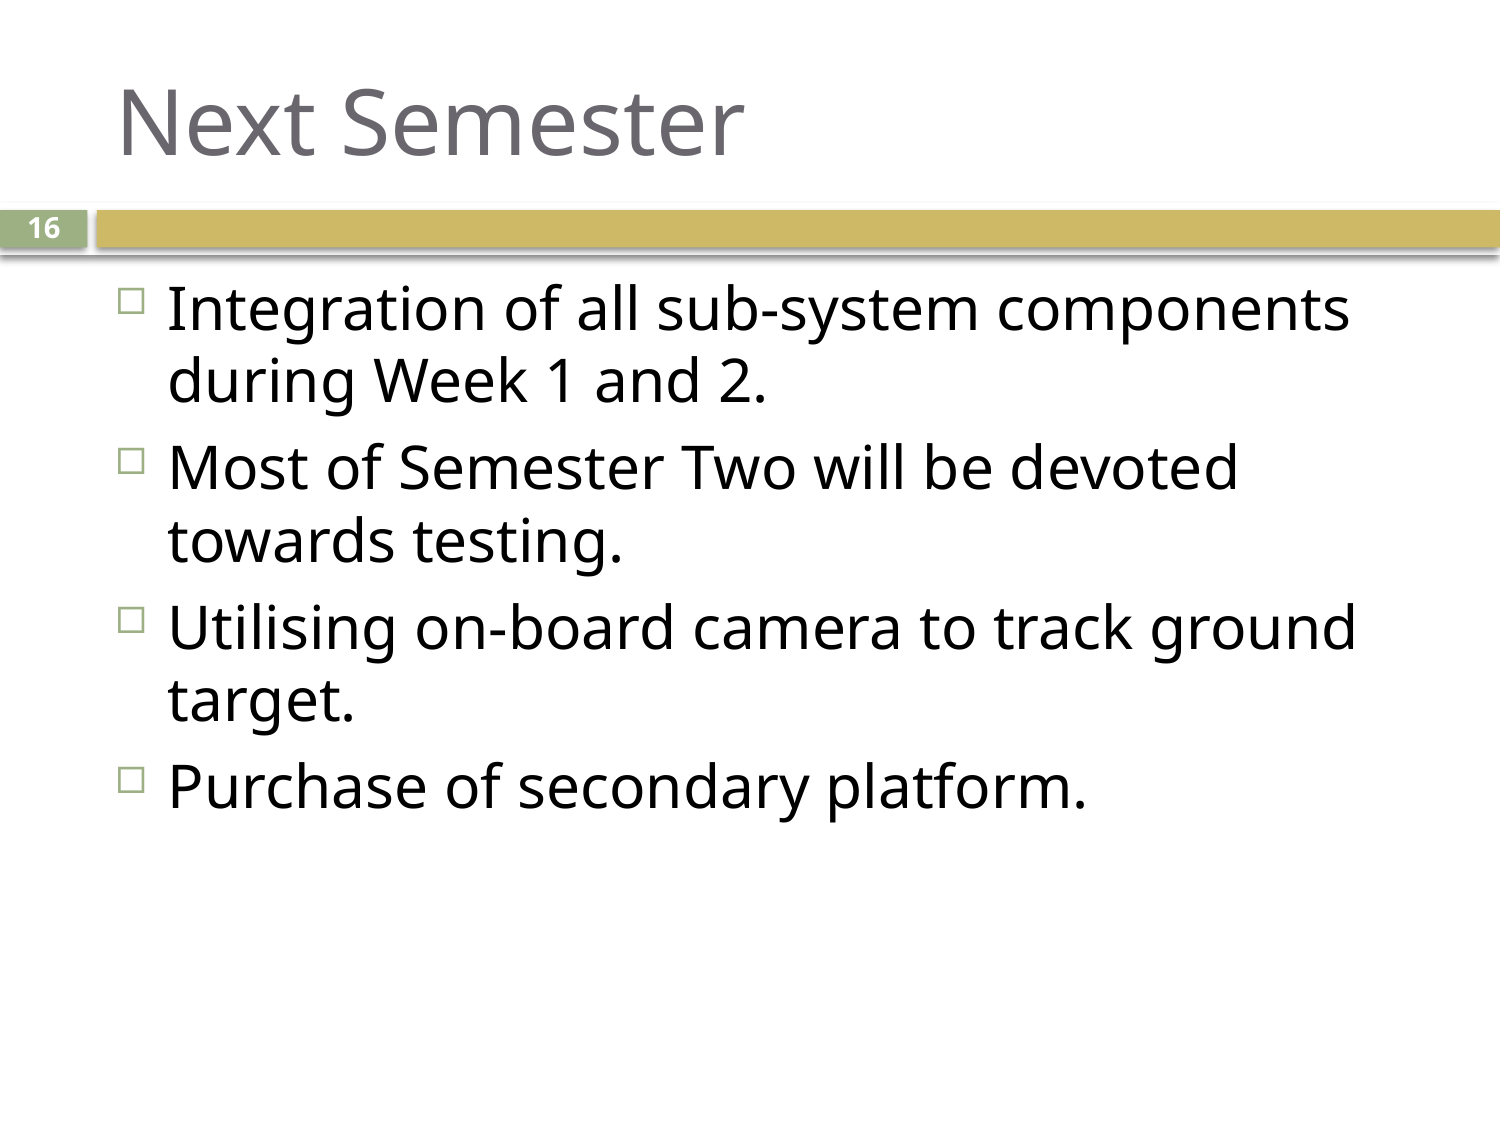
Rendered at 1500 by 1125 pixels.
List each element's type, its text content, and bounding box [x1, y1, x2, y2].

title Next Semester [100, 37, 1438, 200]
list Integration of all sub-system components during Week 1 and 2. Most of Semester Two will be devoted towards testing. Utilising on-board camera to track ground target. Purchase of secondary platform. [100, 262, 1438, 1000]
slide_number 16 [0, 208, 88, 249]
